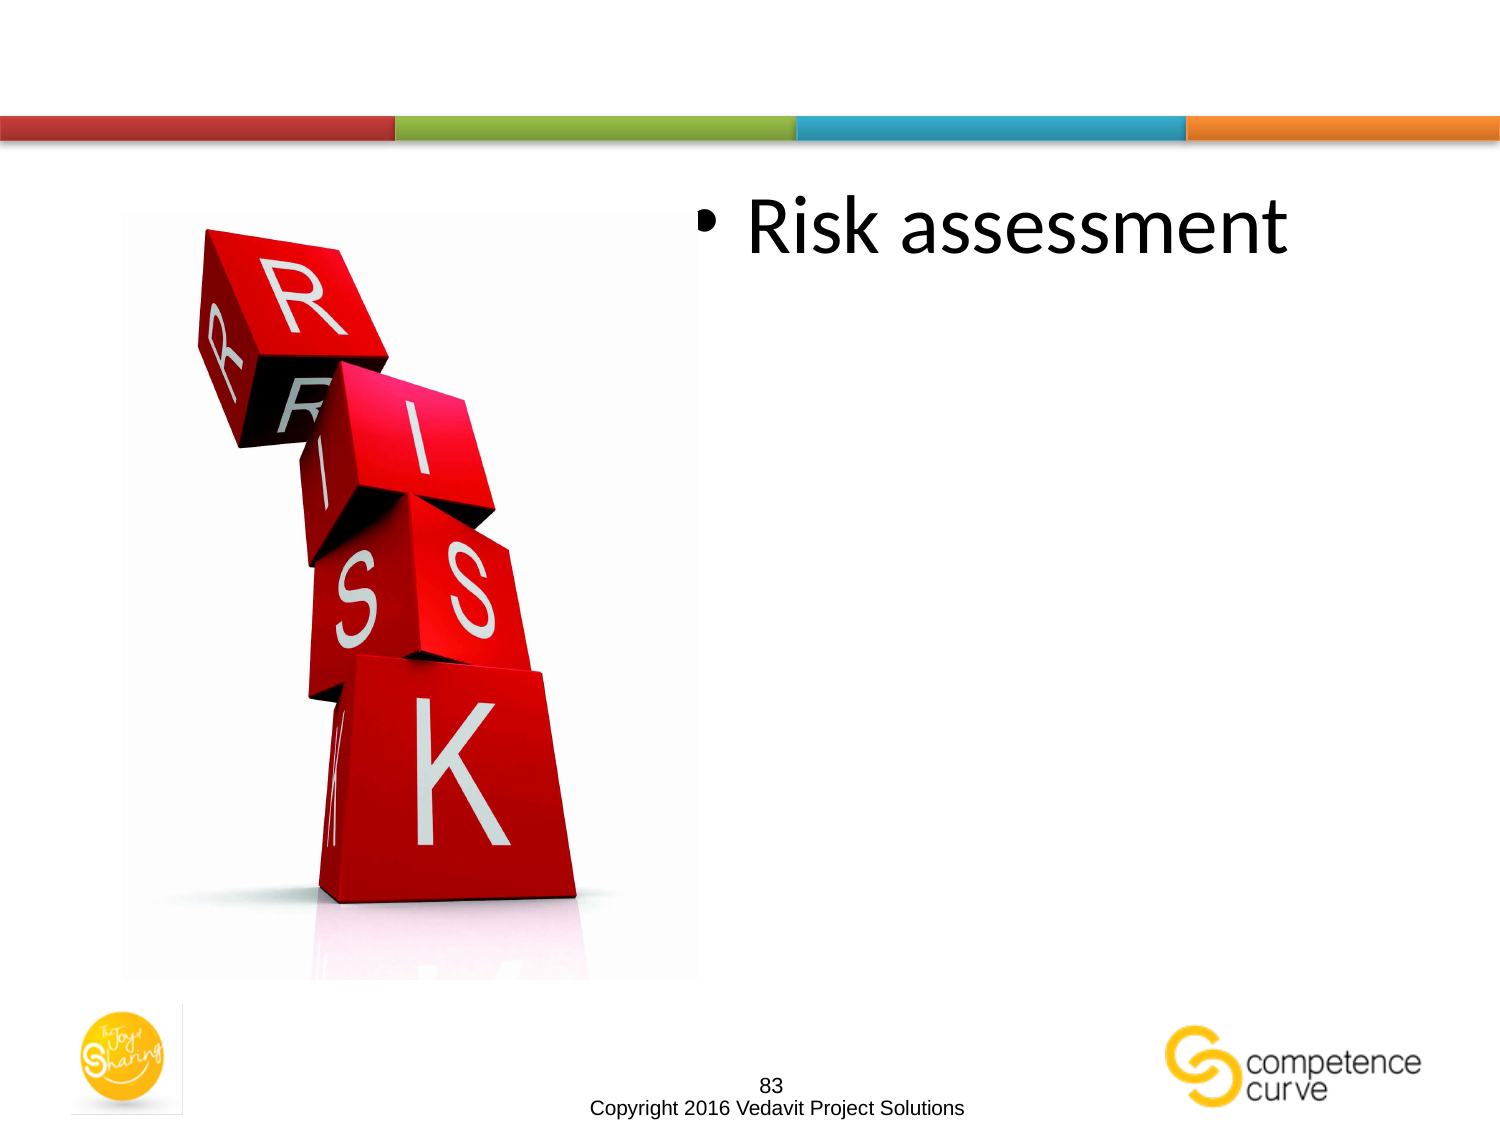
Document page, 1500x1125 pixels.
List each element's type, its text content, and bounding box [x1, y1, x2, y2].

list Risk assessment [674, 162, 1426, 1001]
picture [122, 212, 698, 980]
picture [71, 1004, 184, 1116]
picture [1164, 1023, 1425, 1112]
footer Copyright 2016 Vedavit Project Solutions [575, 1087, 1050, 1125]
slide_number 83 [596, 1063, 947, 1087]
